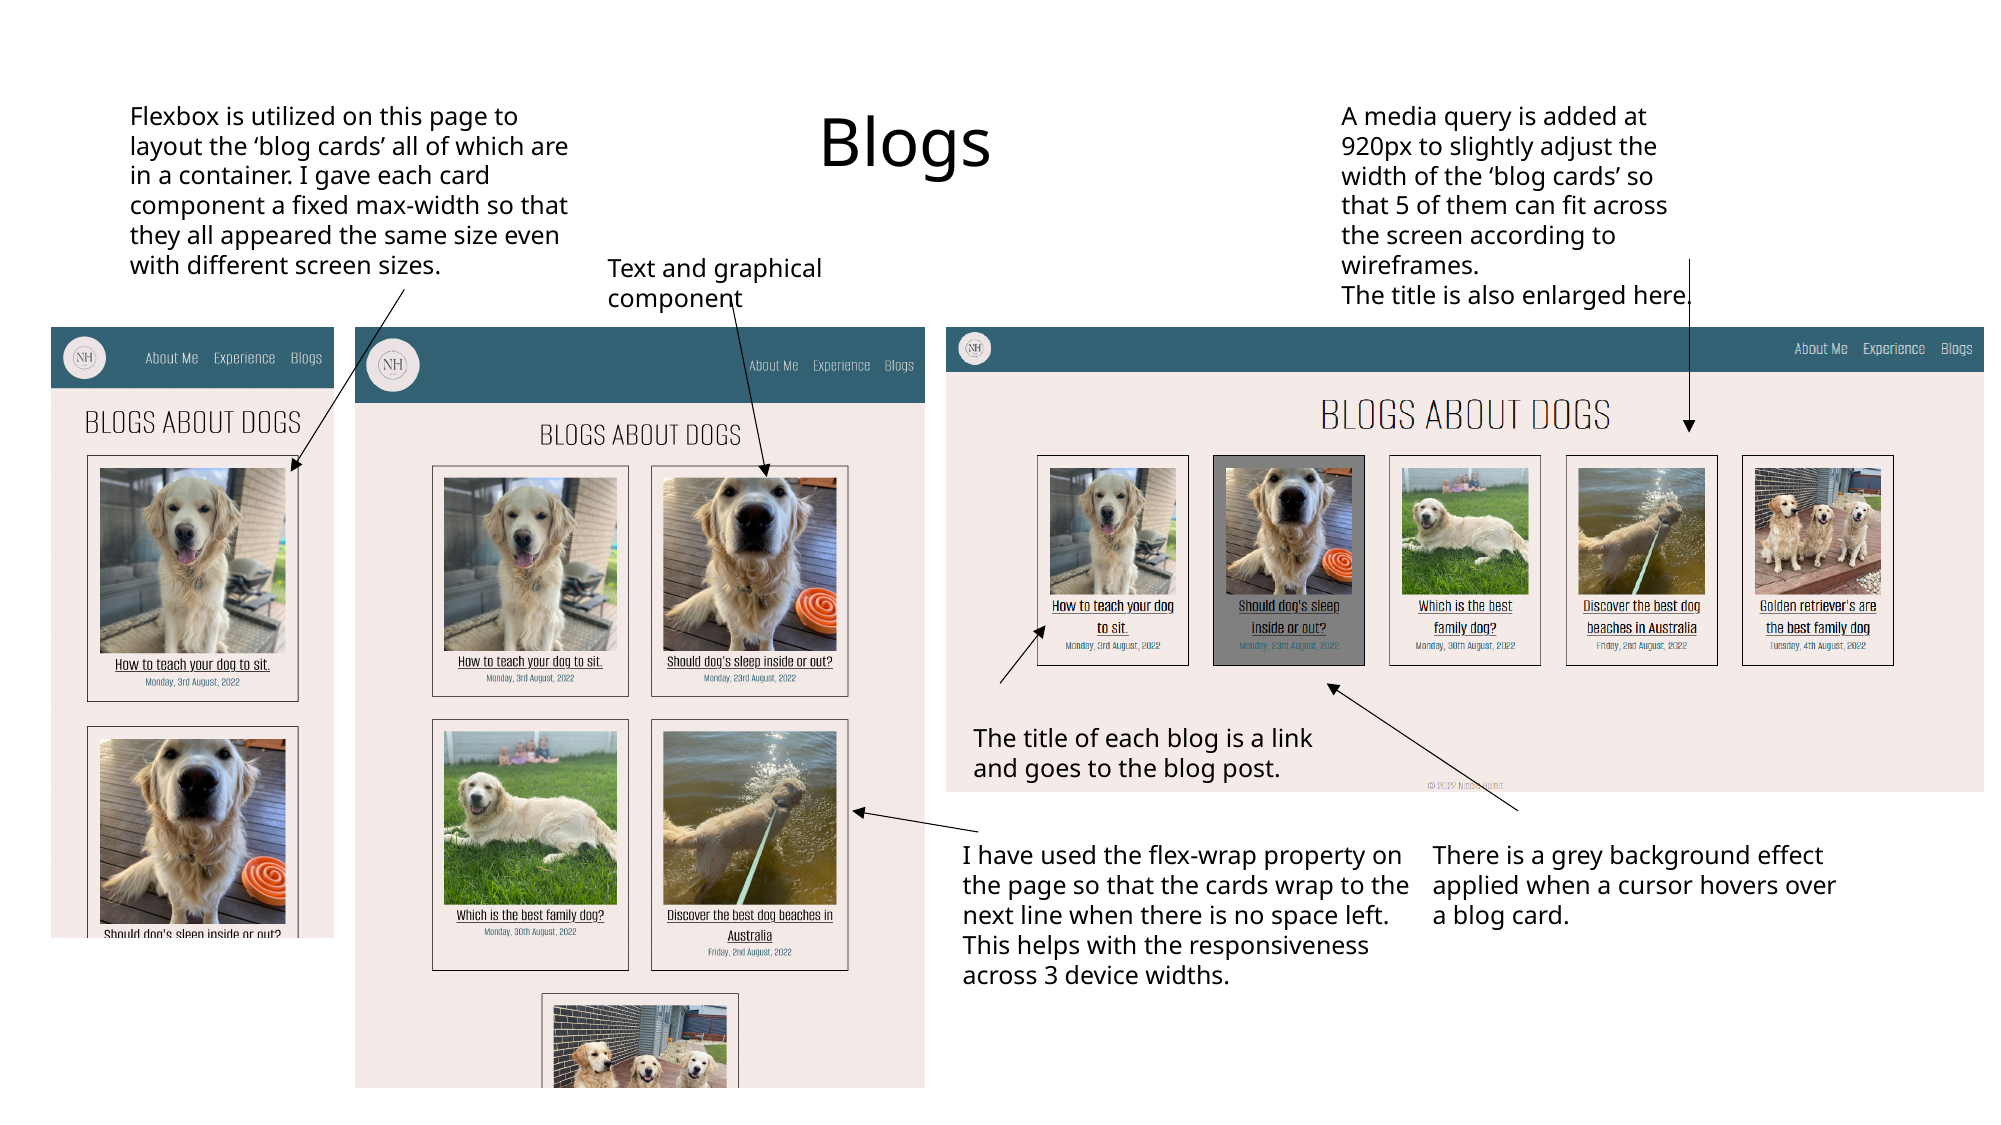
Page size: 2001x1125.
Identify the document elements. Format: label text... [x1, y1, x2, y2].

picture [946, 327, 1984, 792]
text_box Text and graphical component [592, 245, 969, 320]
picture [355, 327, 925, 1088]
text_box I have used the flex-wrap property on the page so that the cards wrap to the next line when there is no space left. This helps with the responsiveness across 3 device widths. [948, 832, 1431, 997]
text_box Blogs [804, 92, 1046, 188]
text_box Flexbox is utilized on this page to layout the ‘blog cards’ all of which are in a container. I gave each card component a fixed max-width so that they all appeared the same size even with different screen sizes. [115, 92, 596, 287]
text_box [852, 810, 979, 833]
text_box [730, 295, 767, 478]
text_box A media query is added at 920px to slightly adjust the width of the ‘blog cards’ so that 5 of them can fit across the screen according to wireframes. The title is also enlarged here. [1326, 92, 1710, 317]
picture [51, 327, 334, 939]
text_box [290, 289, 405, 472]
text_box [1326, 683, 1518, 811]
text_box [999, 625, 1046, 684]
text_box There is a grey background effect applied when a cursor hovers over a blog card. [1417, 832, 1866, 937]
